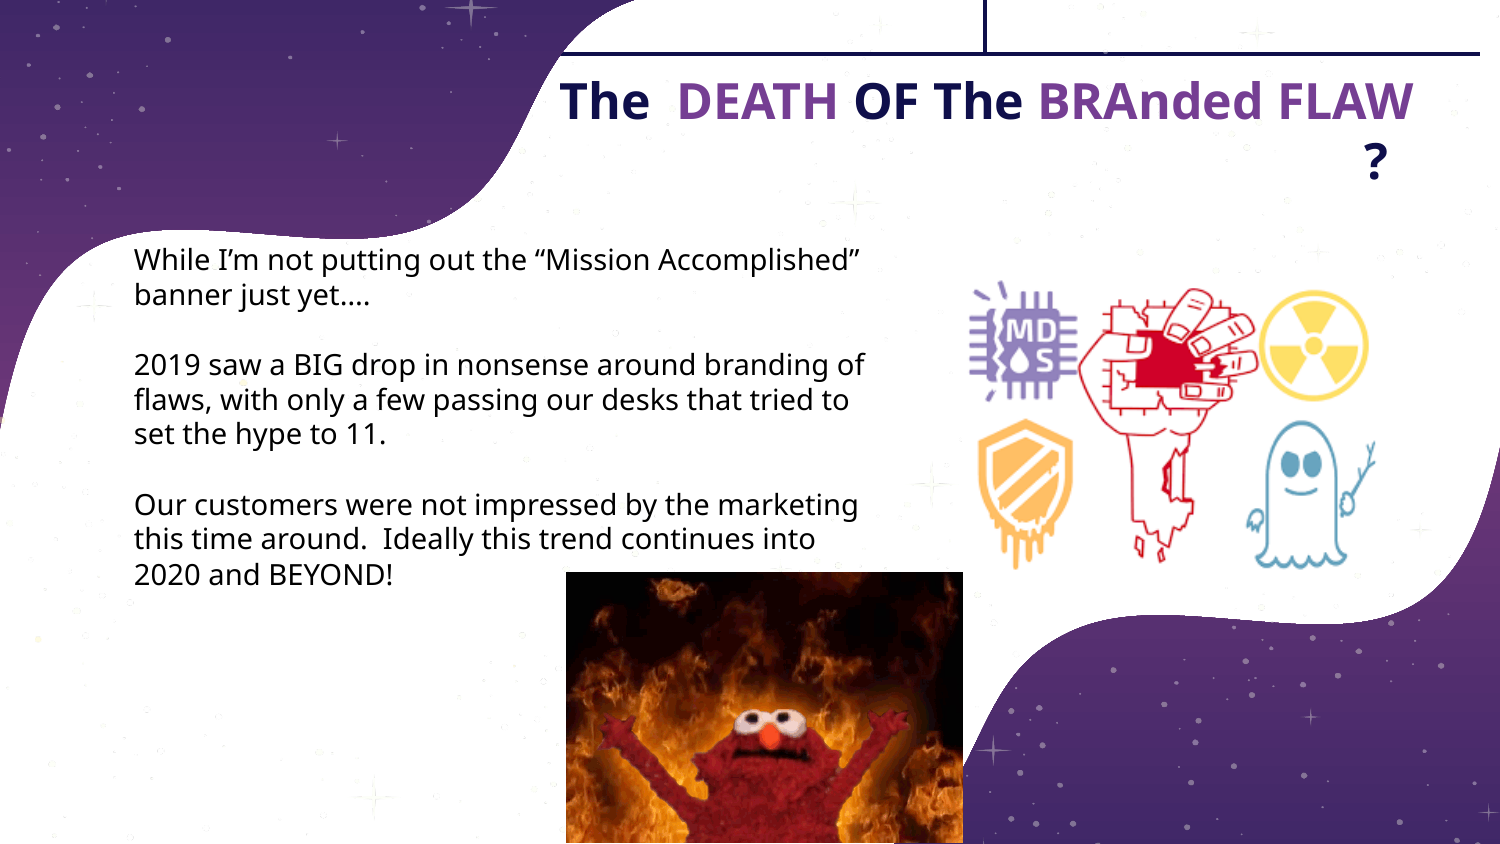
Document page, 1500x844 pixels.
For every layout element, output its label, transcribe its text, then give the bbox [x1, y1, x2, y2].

text_box While I’m not putting out the “Mission Accomplished” banner just yet…. 2019 saw a BIG drop in nonsense around branding of flaws, with only a few passing our desks that tried to set the hype to 11. Our customers were not impressed by the marketing this time around. Ideally this trend continues into 2020 and BEYOND! [118, 226, 901, 497]
title The DEATH OF The BRAnded FLAW ? [541, 54, 1429, 135]
picture [0, 0, 1500, 844]
